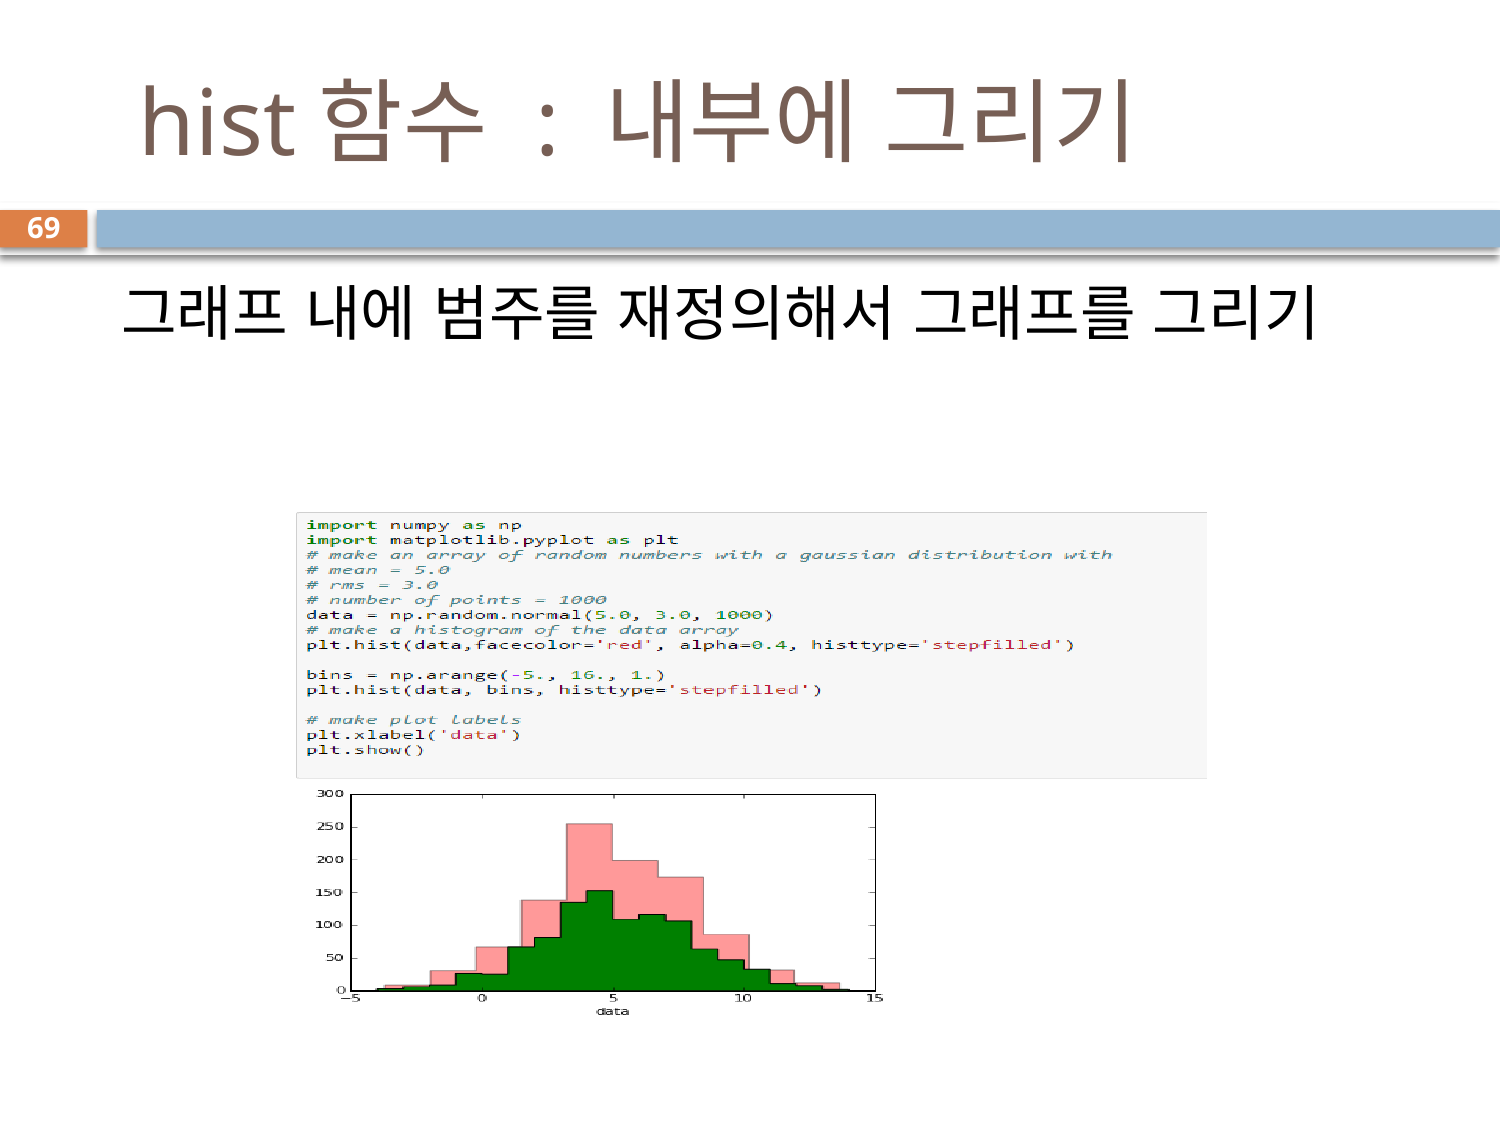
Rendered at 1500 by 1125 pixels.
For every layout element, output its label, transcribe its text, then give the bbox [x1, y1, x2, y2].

list 그래프 내에 범주를 재정의해서 그래프를 그리기 [75, 267, 1425, 539]
slide_number 69 [0, 208, 88, 249]
picture [293, 503, 1207, 1031]
title hist함수 : 내부에 그리기 [100, 37, 1438, 200]
